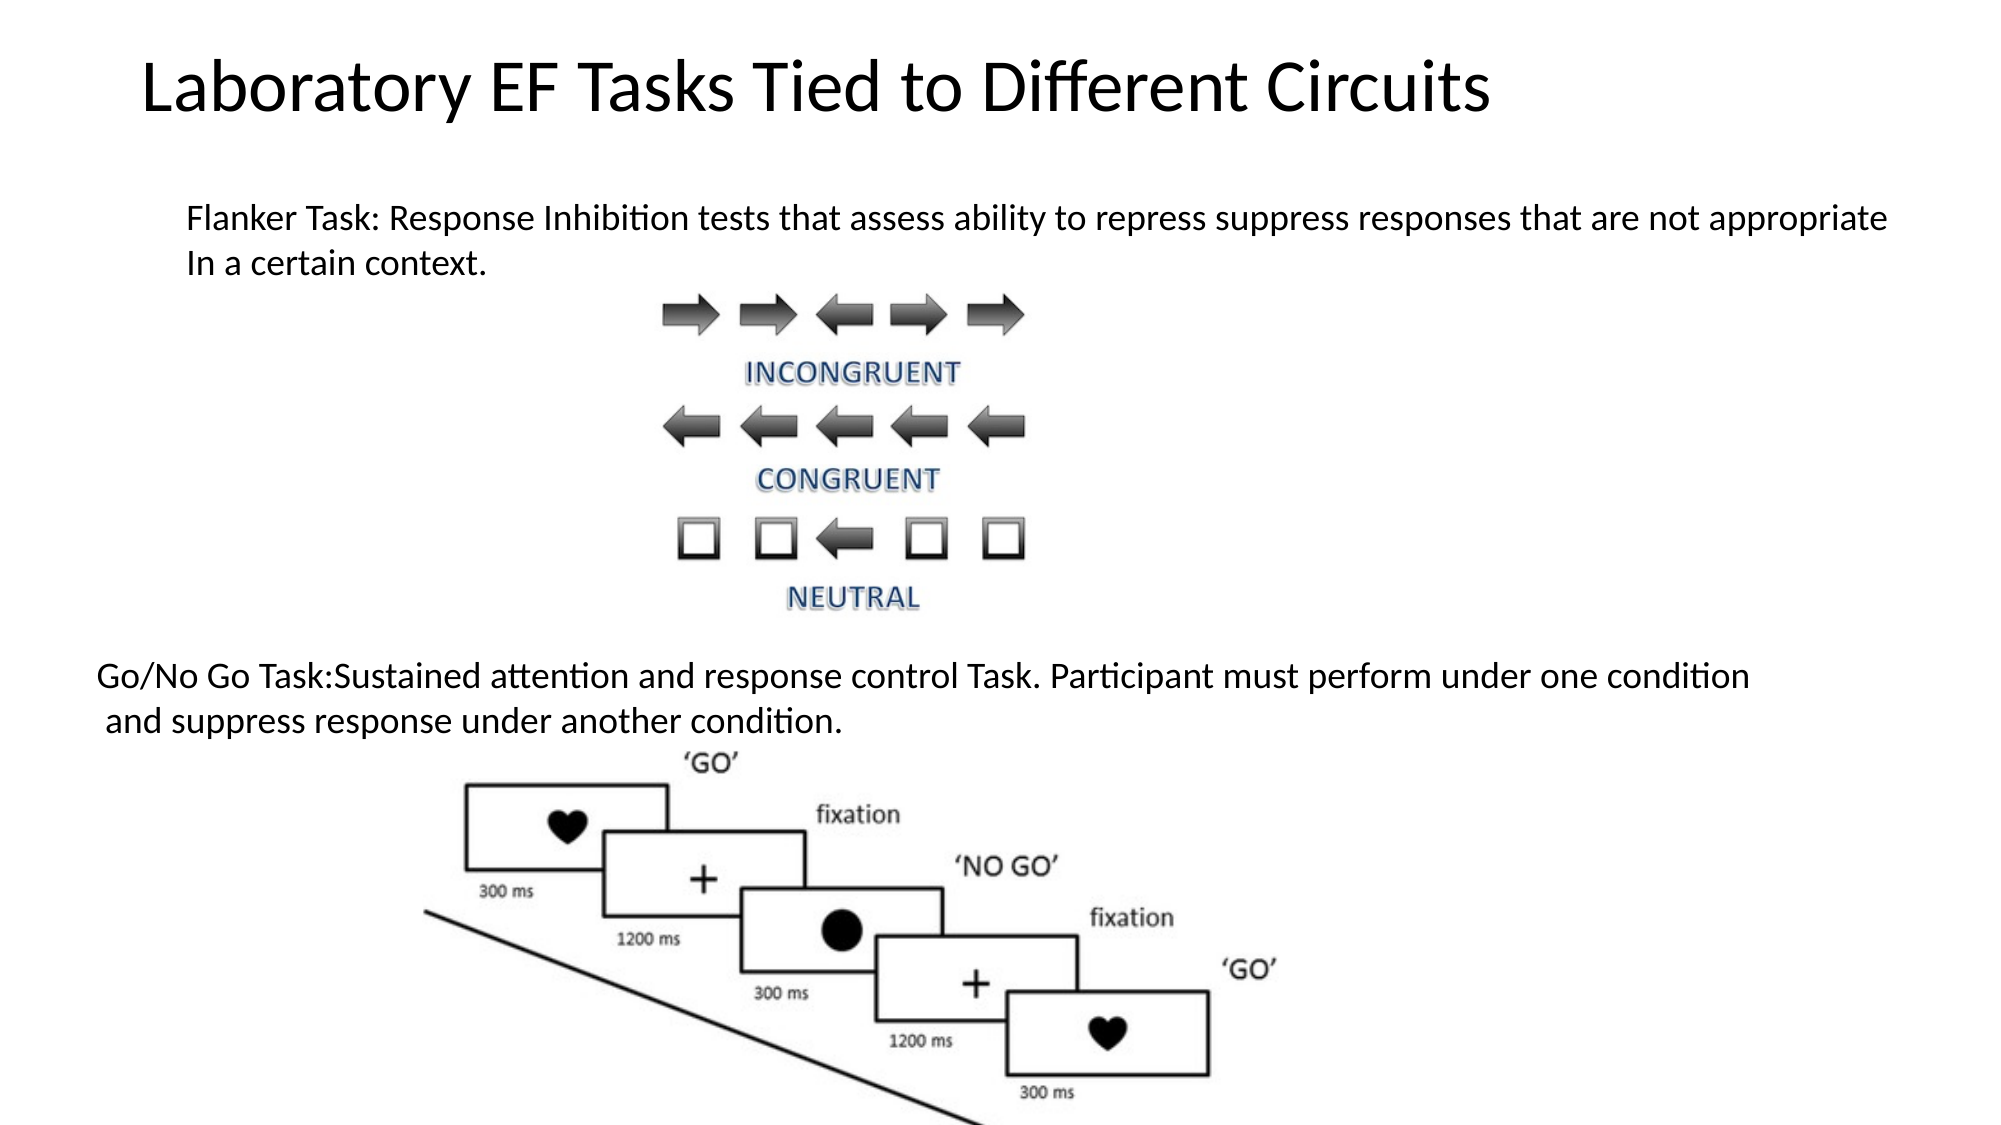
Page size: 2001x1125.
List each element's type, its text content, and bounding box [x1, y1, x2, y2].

text_box Go/No Go Task:Sustained attention and response control Task. Participant must perform under one condition and suppress response under another condition. [81, 644, 1768, 749]
picture [624, 281, 1083, 625]
picture [422, 750, 1279, 1125]
text_box Flanker Task: Response Inhibition tests that assess ability to repress suppress responses that are not appropriate In a certain context. [171, 185, 1914, 291]
text_box Laboratory EF Tasks Tied to Different Circuits [127, 29, 1895, 134]
